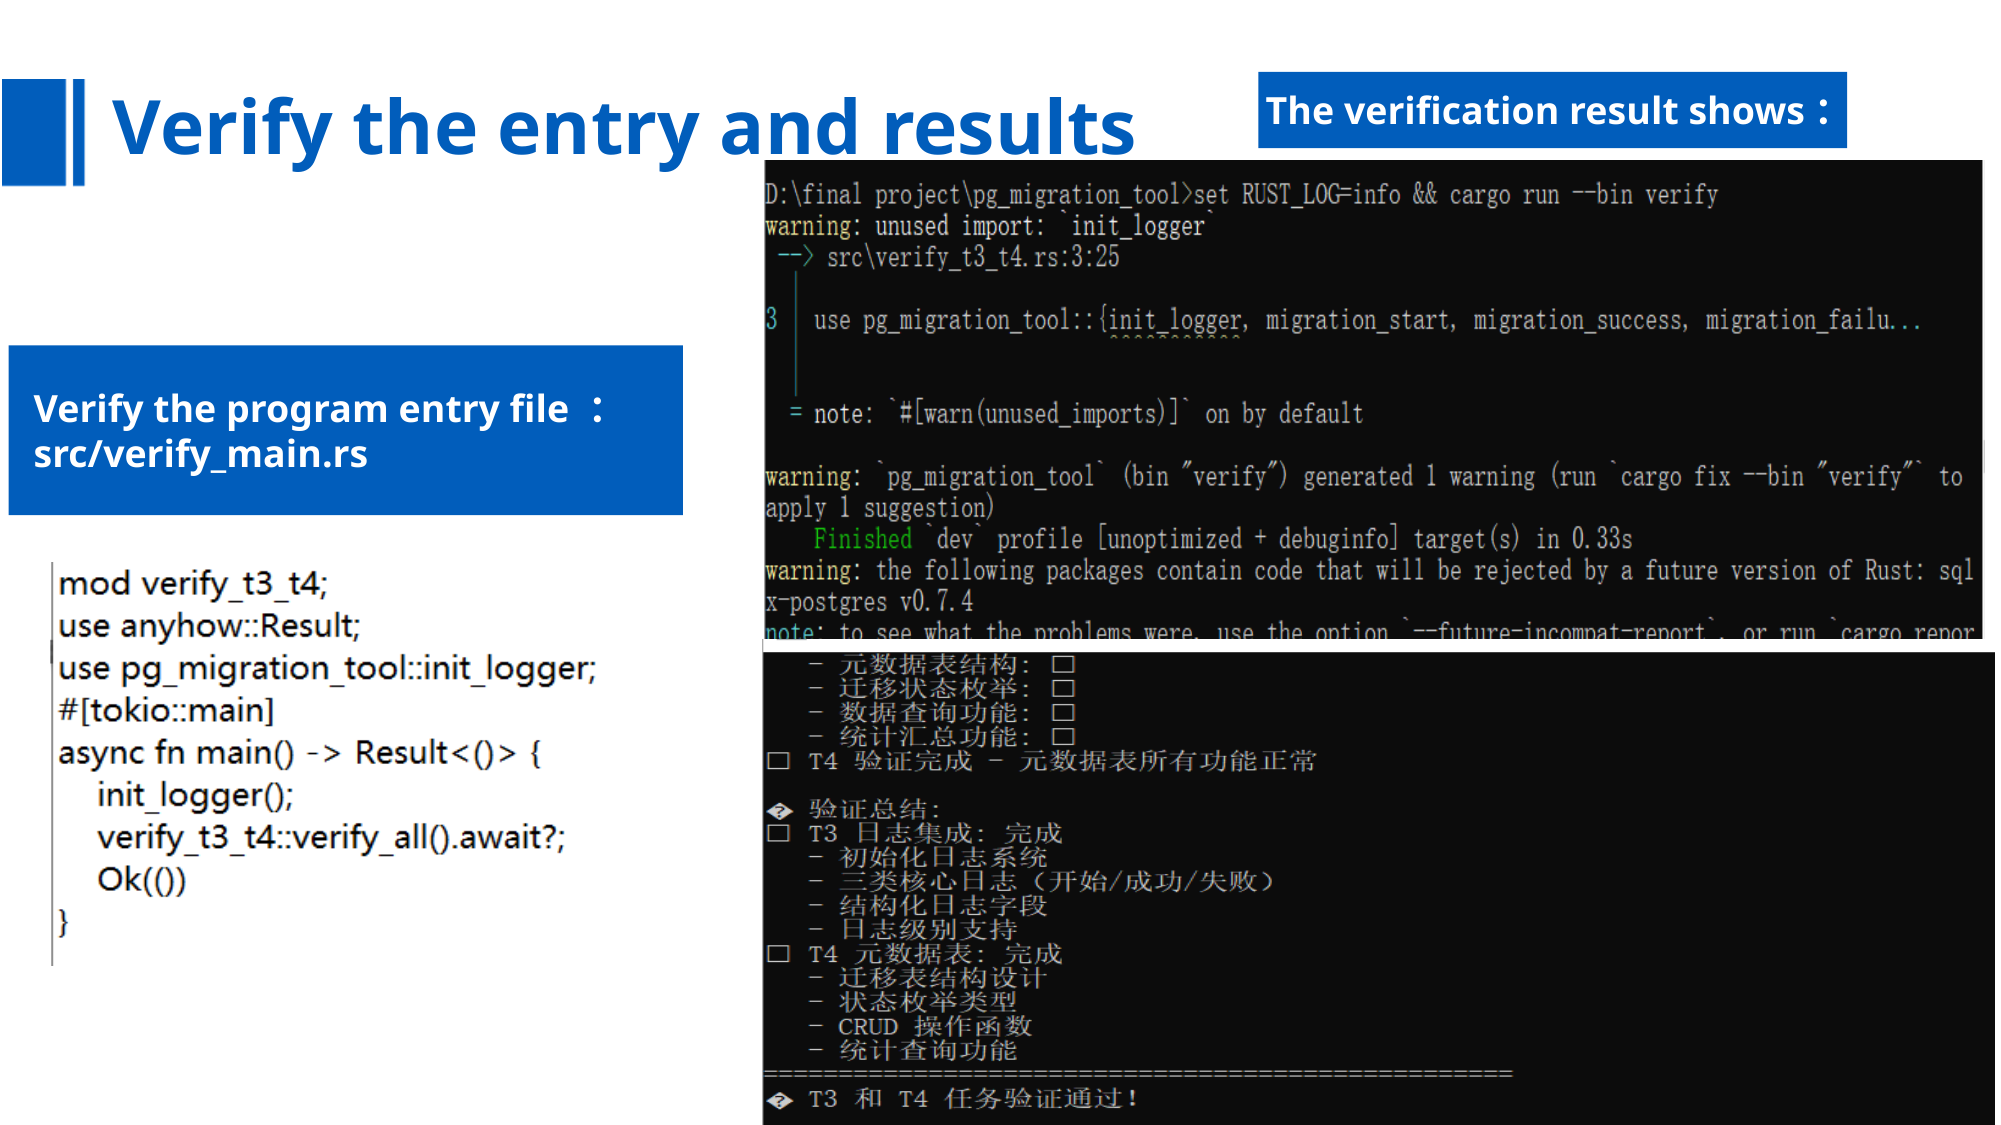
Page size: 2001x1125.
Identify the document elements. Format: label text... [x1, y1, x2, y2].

picture [762, 160, 1995, 1125]
text_box [8, 345, 683, 516]
picture [50, 562, 657, 966]
text_box [1258, 140, 1848, 149]
text_box The verification result shows： [1250, 79, 1867, 140]
text_box Verify the entry and results [97, 71, 1247, 397]
picture [2, 79, 98, 187]
text_box [1258, 71, 1848, 79]
text_box Verify the program entry file ： src/verify_main.rs [18, 377, 650, 483]
